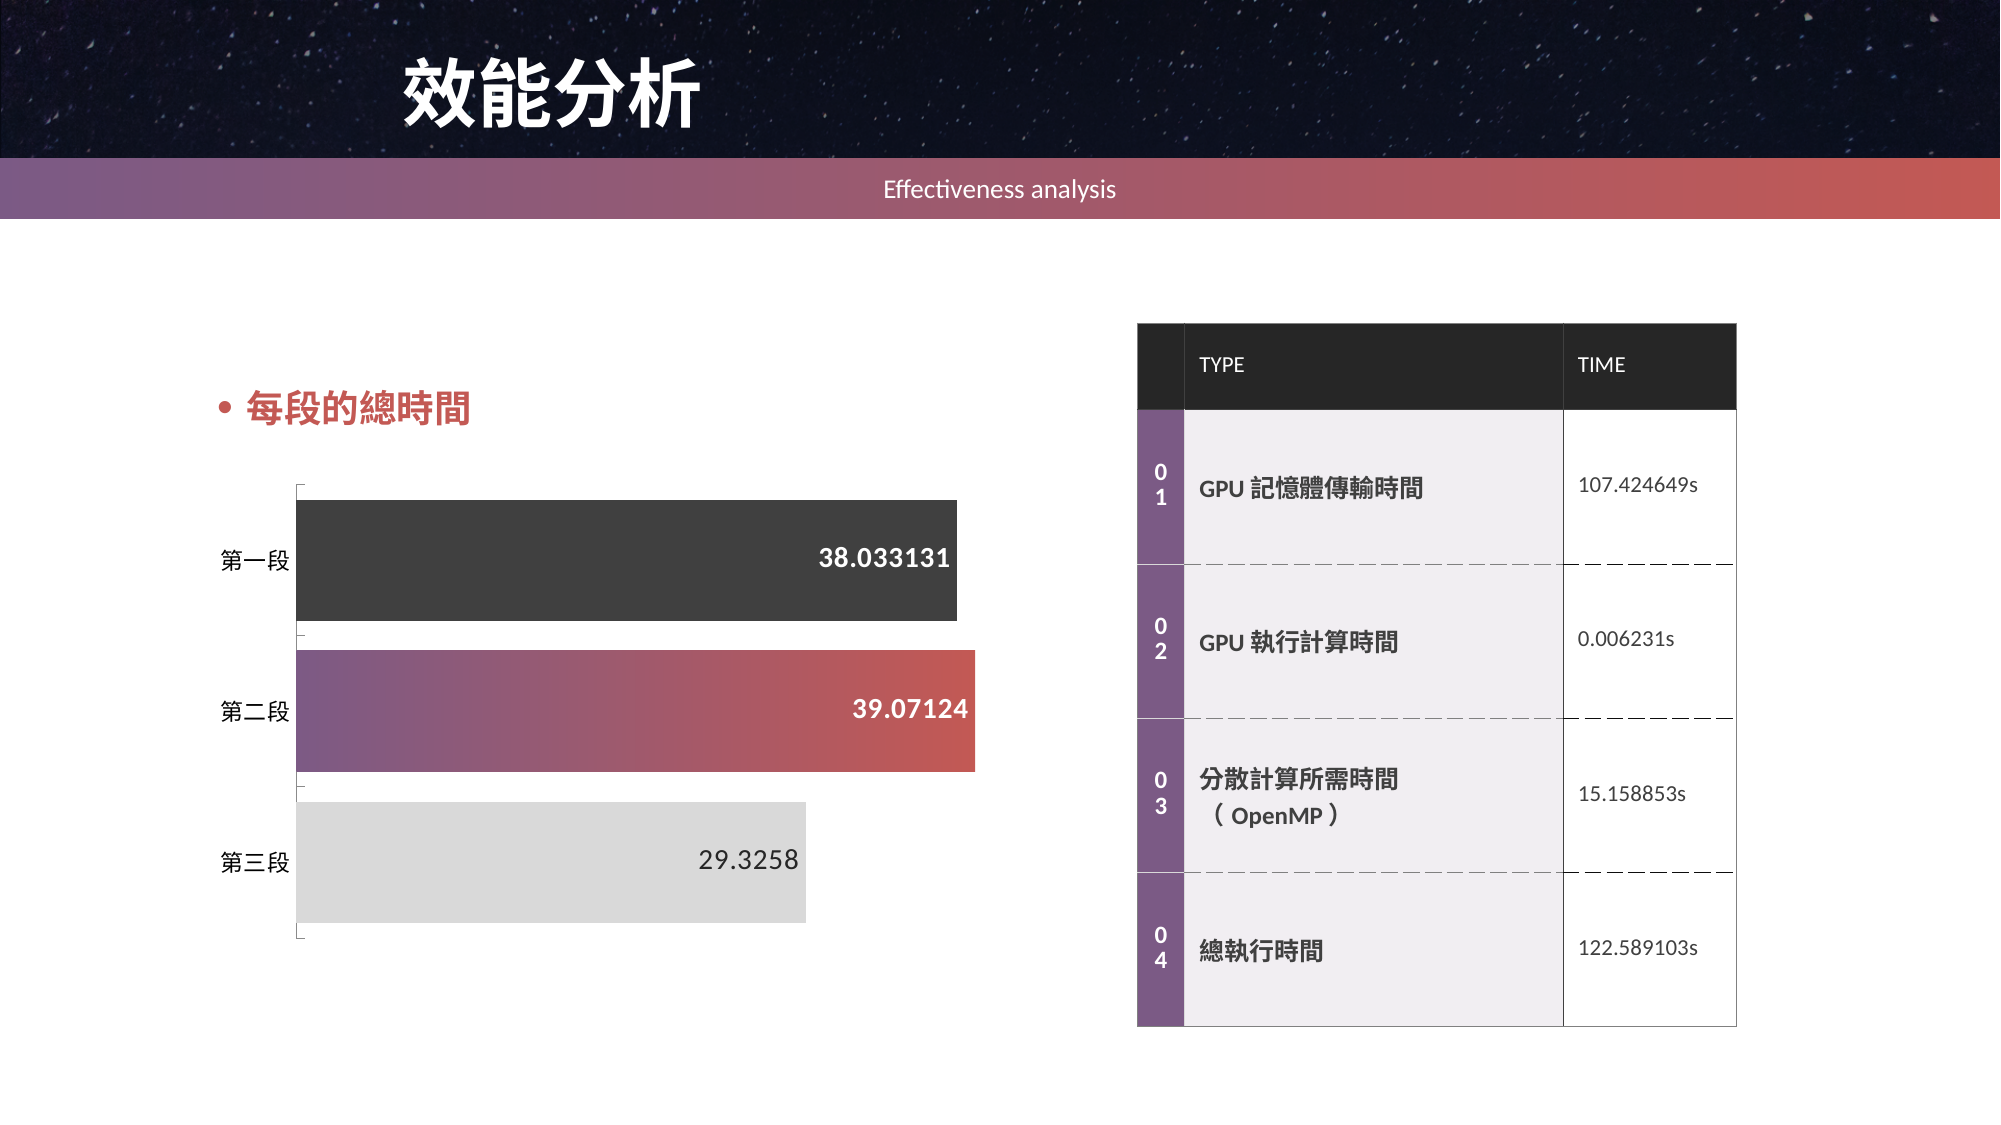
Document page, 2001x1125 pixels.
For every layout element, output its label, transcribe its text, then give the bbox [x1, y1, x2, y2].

text_box 效能分析 [387, 38, 1613, 144]
table_cell 03 [1138, 719, 1184, 872]
table_cell 01 [1138, 410, 1184, 564]
table_cell GPU執行計算時間 [1185, 564, 1563, 718]
table_cell 107.424649s [1564, 410, 1736, 564]
chart [202, 475, 1096, 948]
table_cell 總執行時間 [1185, 872, 1563, 1026]
picture [0, 0, 2000, 158]
table_cell 0.006231s [1564, 564, 1736, 718]
table_header TYPE [1185, 324, 1563, 409]
table_cell 122.589103s [1564, 872, 1736, 1026]
table_header [1138, 324, 1184, 409]
text_box 每段的總時間 [202, 377, 971, 437]
table_header TIME [1564, 324, 1736, 409]
table_cell 分散計算所需時間（OpenMP） [1185, 718, 1563, 872]
table_cell 02 [1138, 565, 1184, 718]
table_cell 15.158853s [1564, 718, 1736, 872]
table_cell 04 [1138, 873, 1184, 1026]
text_box Effectiveness analysis [102, 163, 1898, 212]
table_cell GPU記憶體傳輸時間 [1185, 410, 1563, 564]
